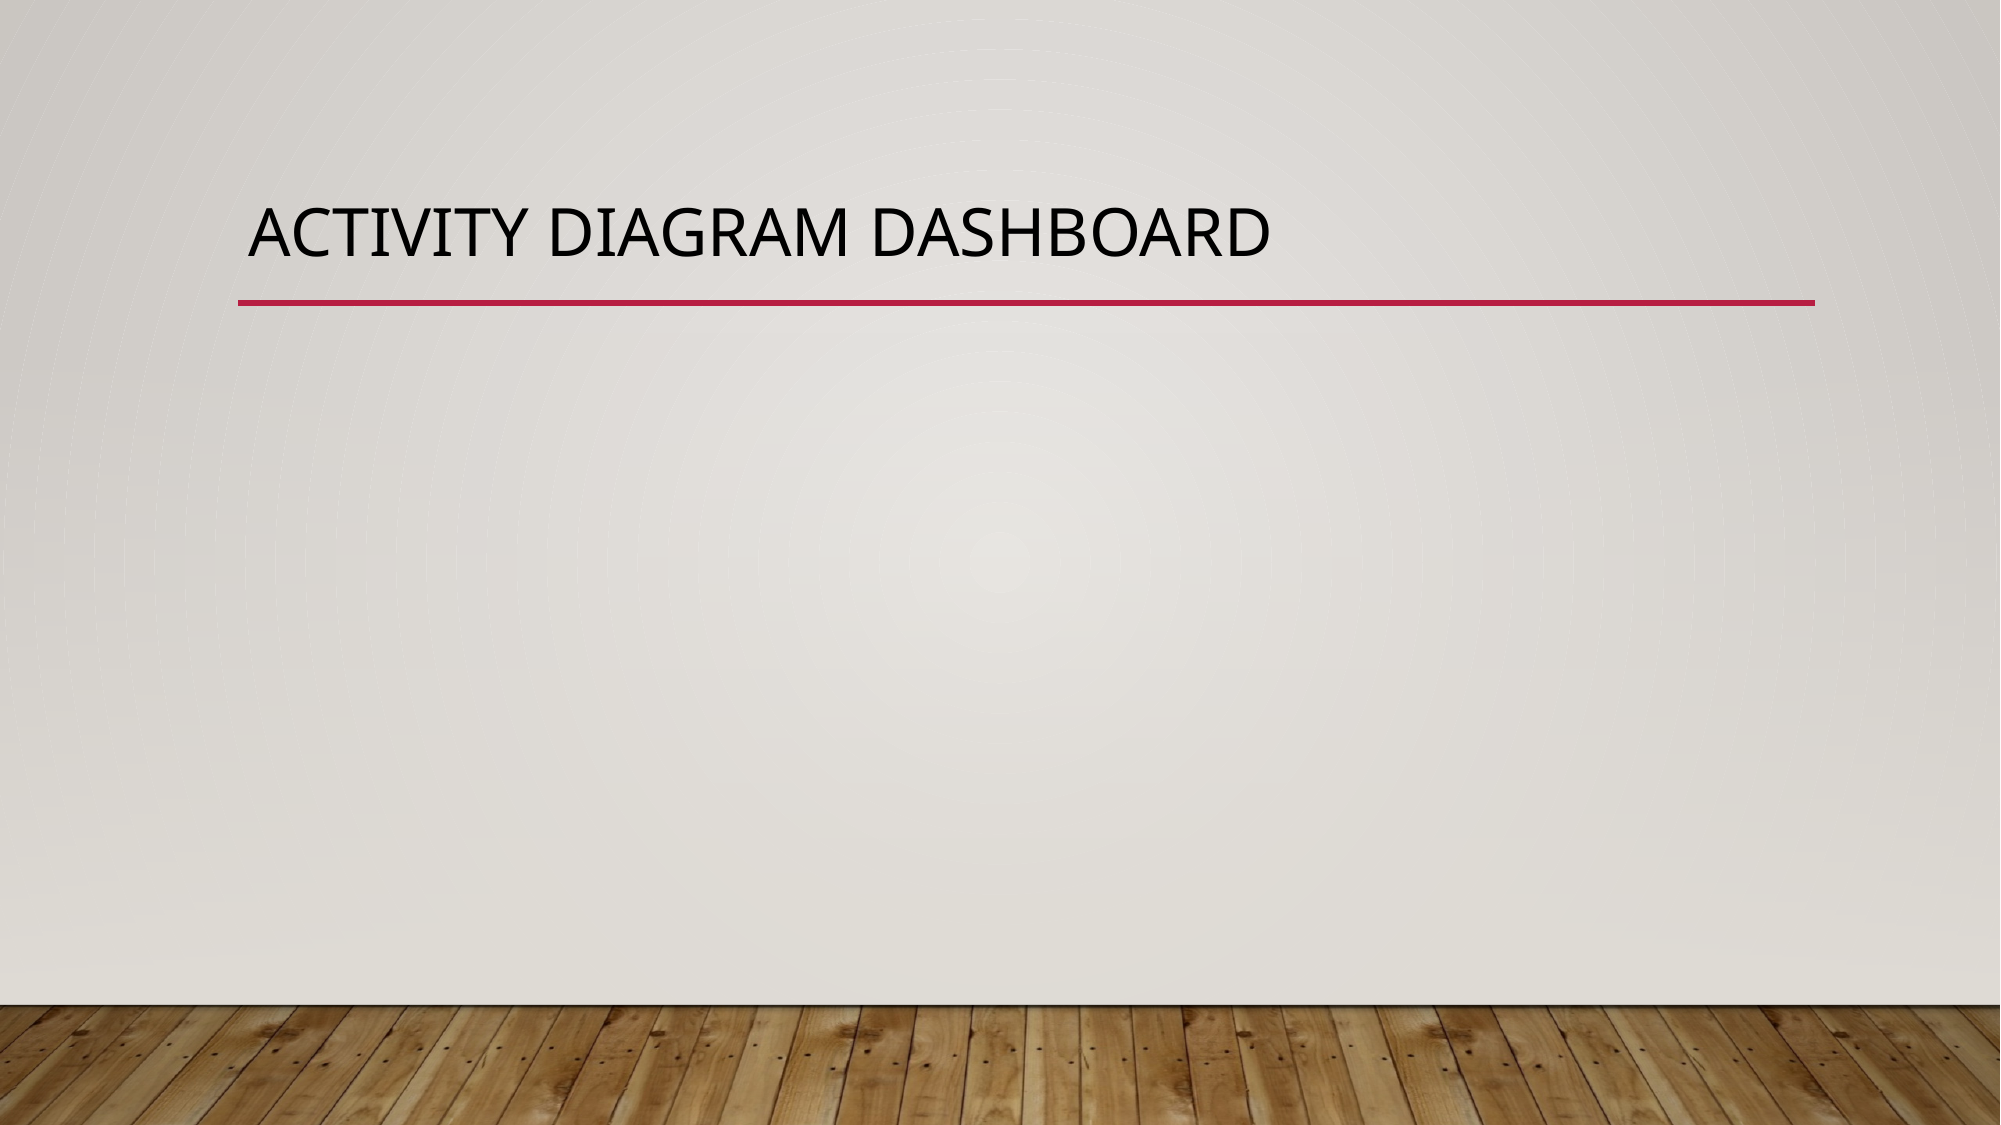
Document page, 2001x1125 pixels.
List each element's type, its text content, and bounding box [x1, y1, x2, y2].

title Activity diagram dashboard [233, 191, 1810, 364]
picture [0, 1005, 2000, 1125]
